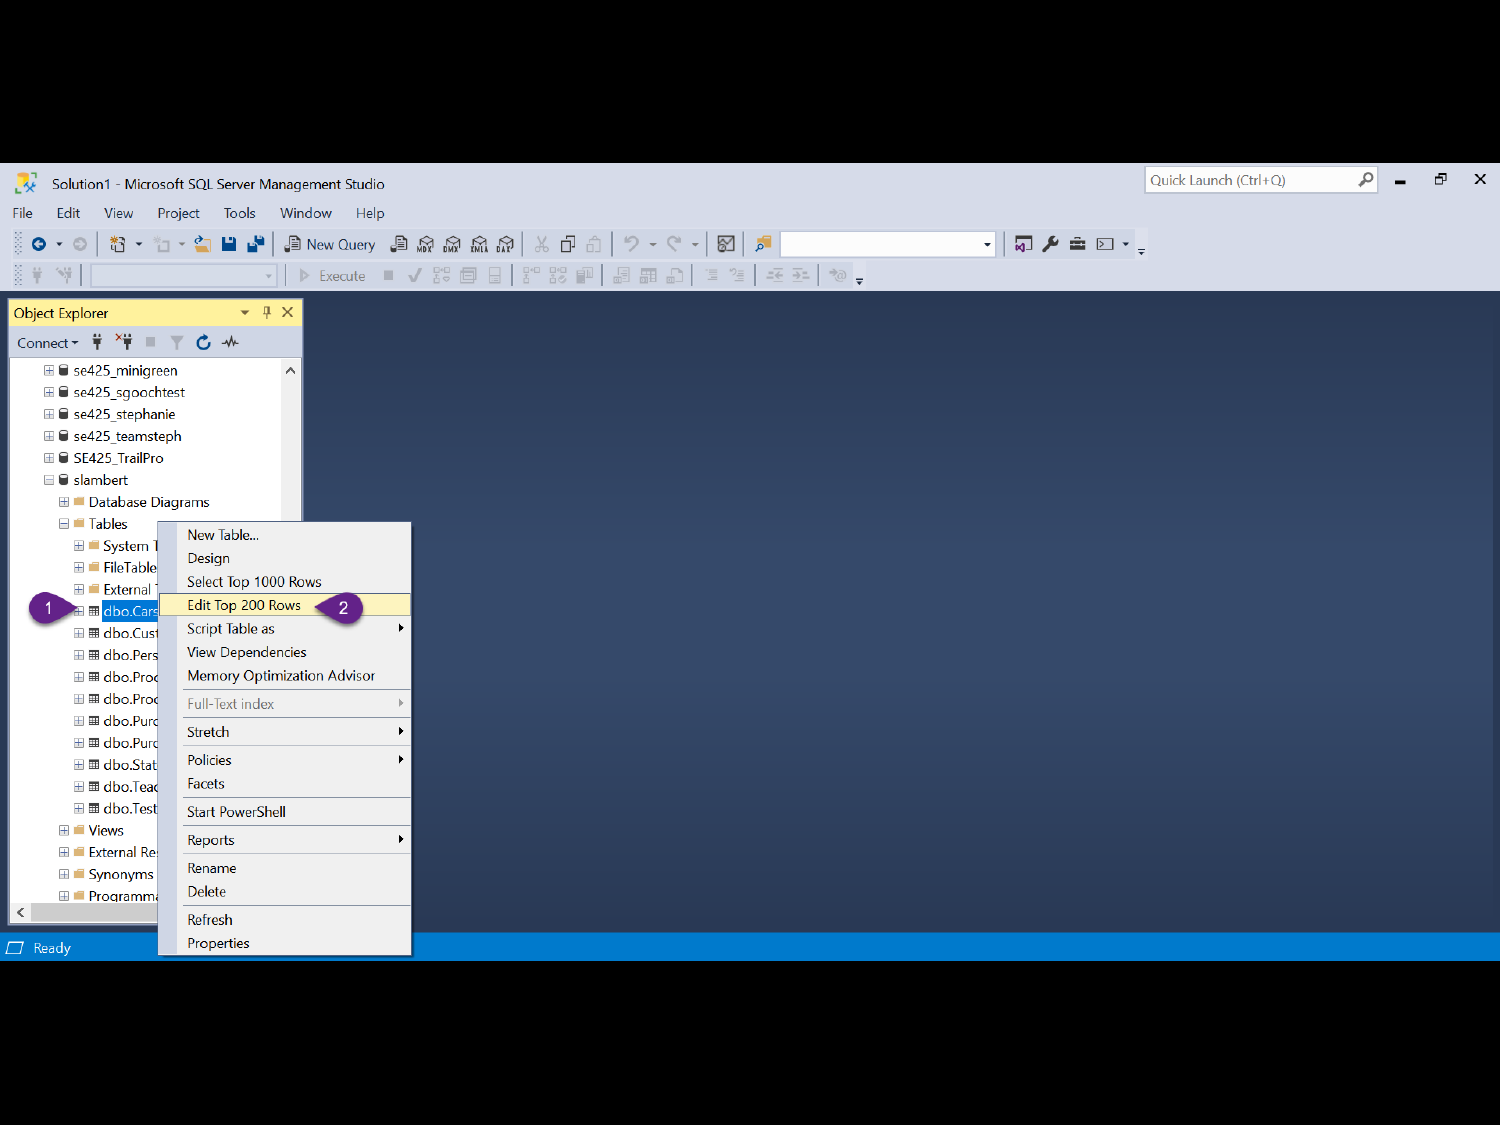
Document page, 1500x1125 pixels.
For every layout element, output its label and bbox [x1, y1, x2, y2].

picture [0, 163, 1500, 961]
